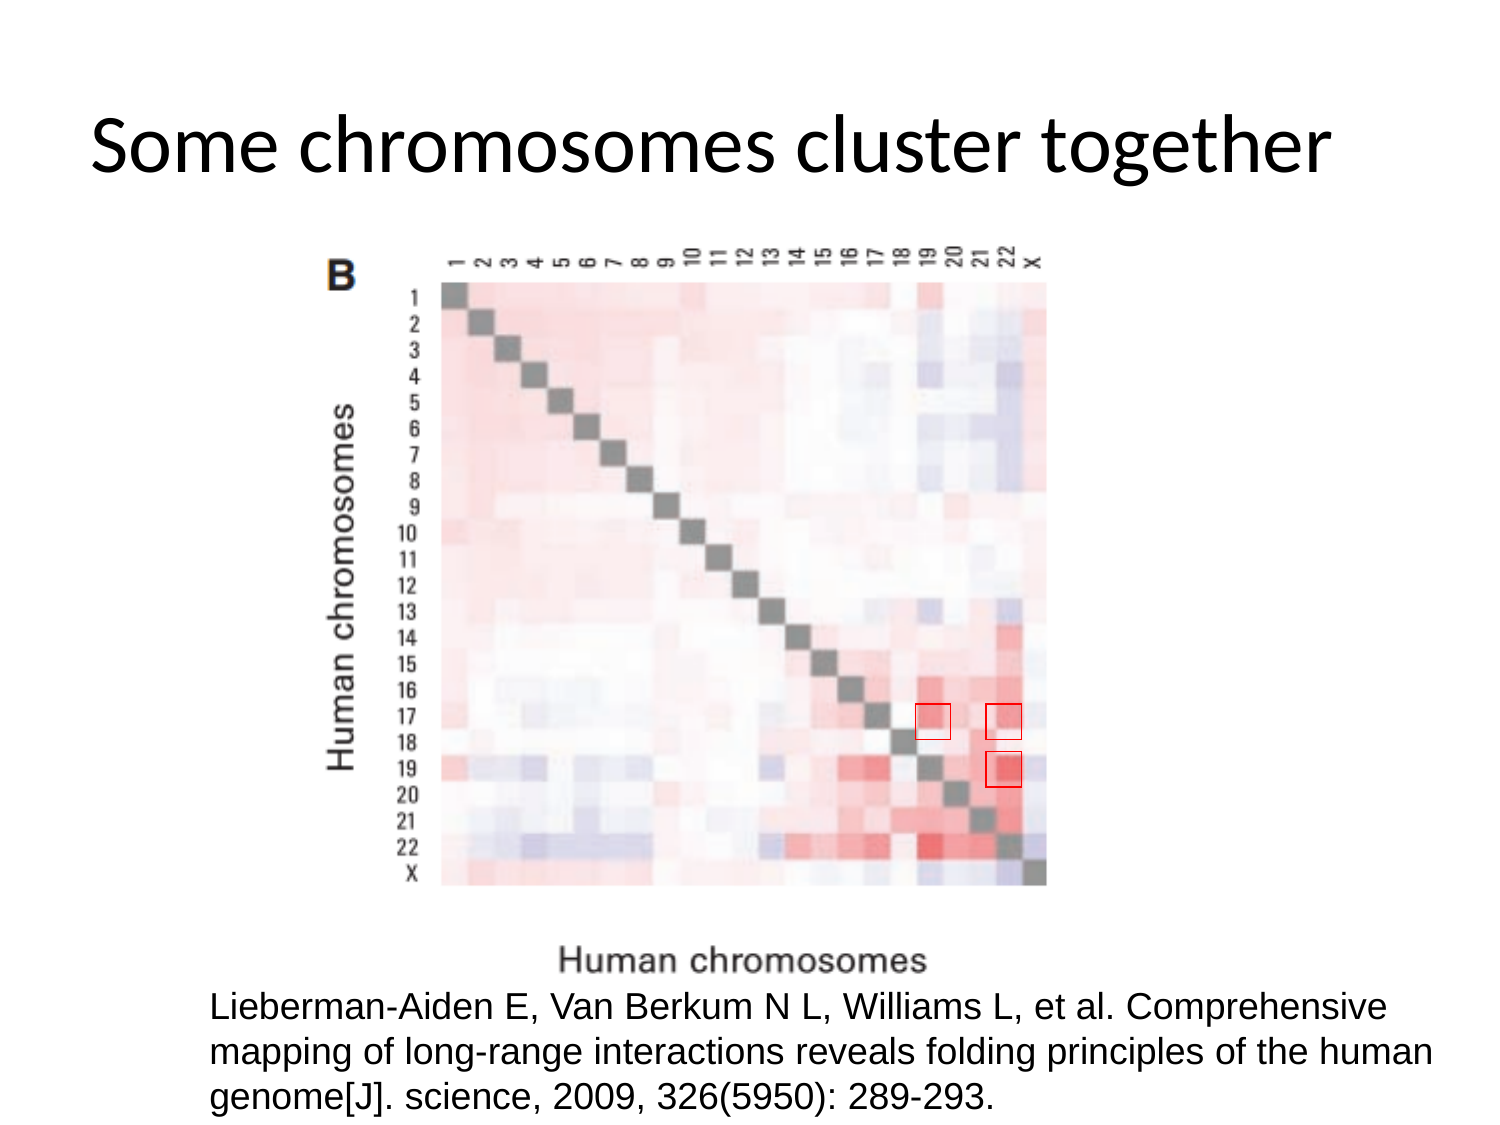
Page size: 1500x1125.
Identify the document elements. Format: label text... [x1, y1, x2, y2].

title Some chromosomes cluster together [74, 44, 1426, 233]
text_box Lieberman-Aiden E, Van Berkum N L, Williams L, et al. Comprehensive mapping of long-range interactions reveals folding principles of the human genome[J]. science, 2009, 326(5950): 289-293. [194, 975, 1500, 1125]
picture [312, 243, 1081, 978]
